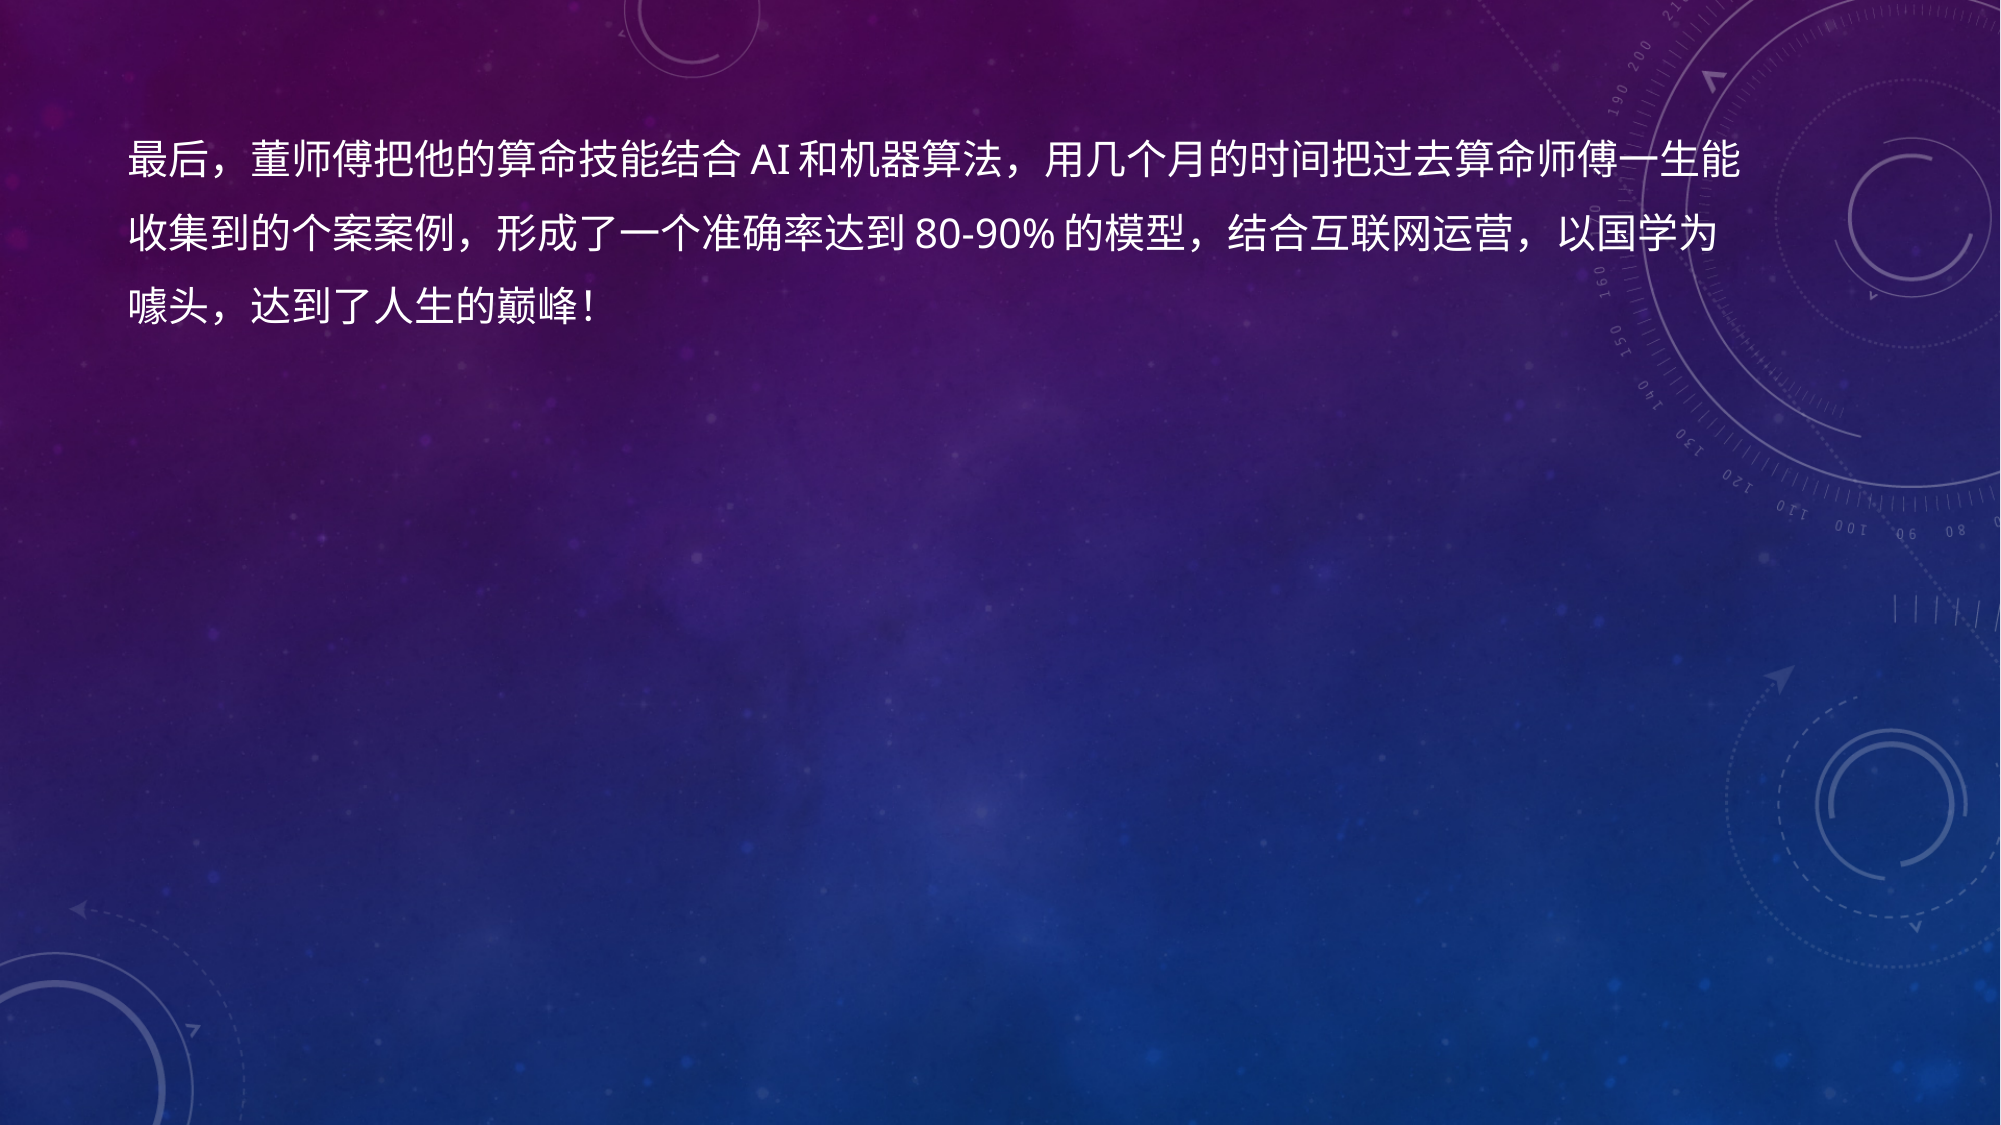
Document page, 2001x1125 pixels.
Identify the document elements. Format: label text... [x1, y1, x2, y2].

title 最后，董师傅把他的算命技能结合AI和机器算法，用几个月的时间把过去算命师傅一生能收集到的个案案例，形成了一个准确率达到80-90%的模型，结合互联网运营，以国学为噱头，达到了人生的巅峰！ [112, 99, 1775, 339]
picture [0, 0, 2001, 1125]
